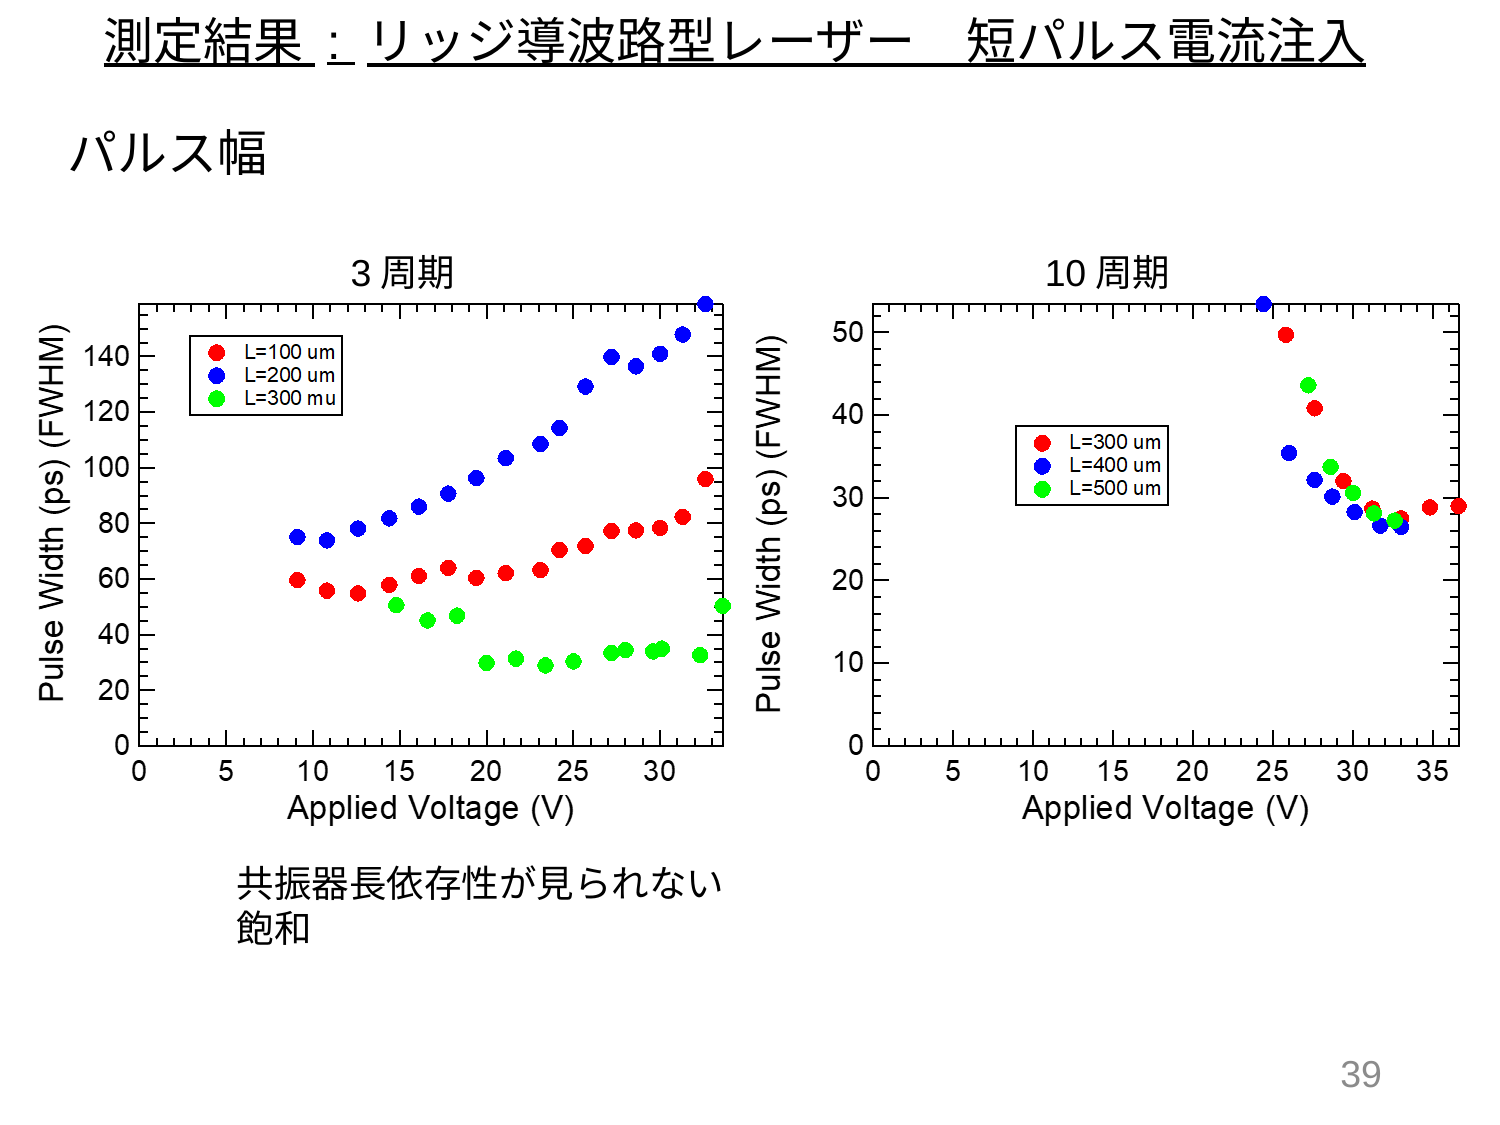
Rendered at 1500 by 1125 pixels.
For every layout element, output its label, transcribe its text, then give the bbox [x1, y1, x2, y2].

slide_number 38 [1059, 1042, 1397, 1103]
picture [0, 271, 1500, 854]
text_box 10周期 [1030, 241, 1229, 271]
text_box パルス幅 [53, 114, 534, 190]
text_box 測定結果 : リッジ導波路型レーザー 短パルス電流注入 [88, 0, 1383, 153]
text_box 3周期 [335, 241, 534, 271]
text_box 共振器長依存性が見られない 飽和 [221, 854, 1030, 1003]
